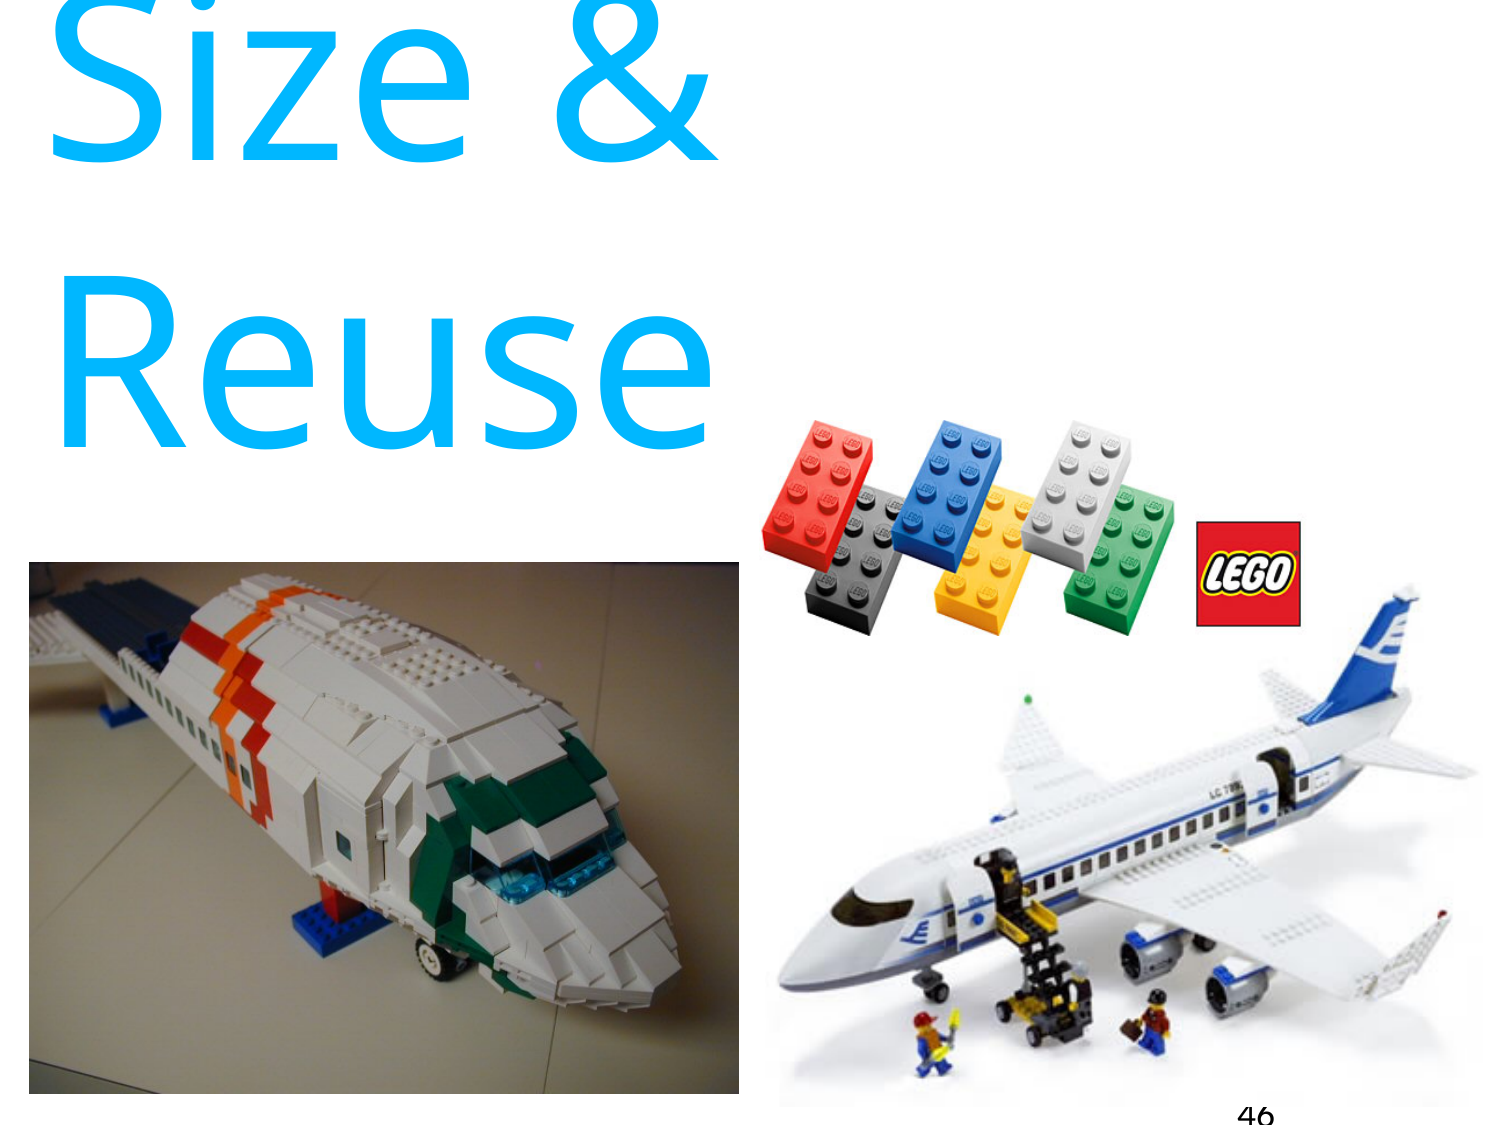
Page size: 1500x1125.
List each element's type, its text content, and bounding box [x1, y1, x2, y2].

title Size & Reuse [41, 90, 1223, 327]
slide_number 46 [1222, 1082, 1500, 1125]
picture [749, 420, 1483, 1107]
picture [29, 562, 739, 1095]
